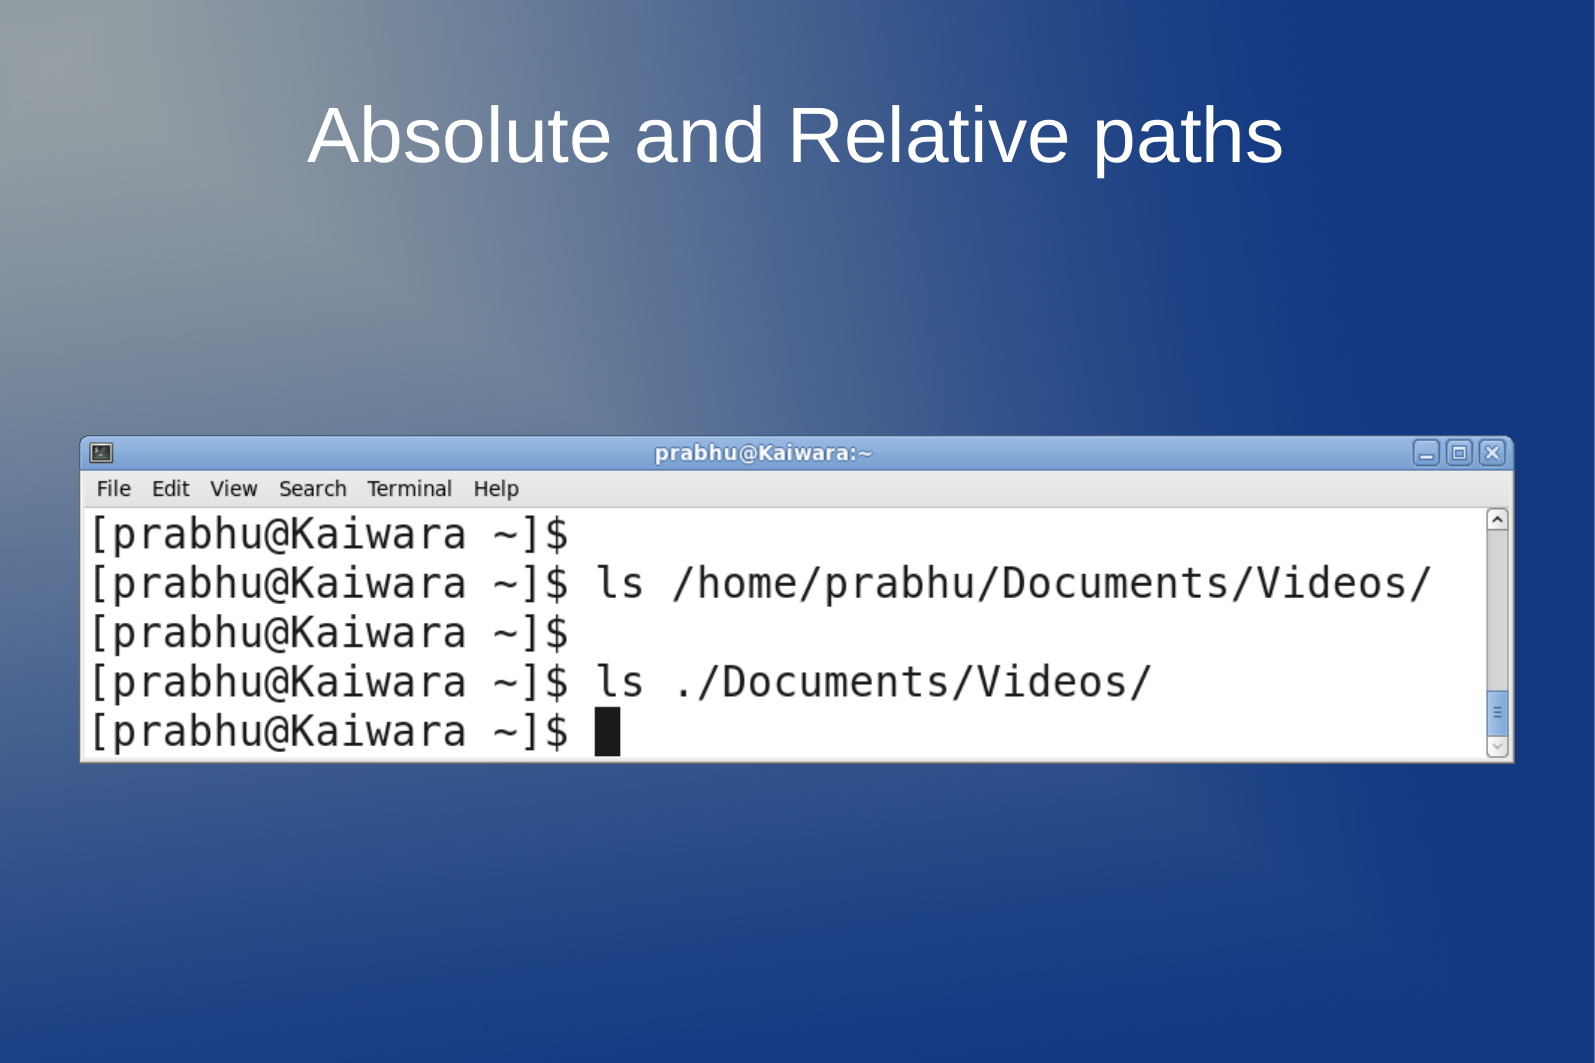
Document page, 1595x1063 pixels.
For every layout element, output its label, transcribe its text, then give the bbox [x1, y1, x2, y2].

picture [0, 0, 1595, 1063]
title Absolute and Relative paths [79, 42, 1515, 220]
